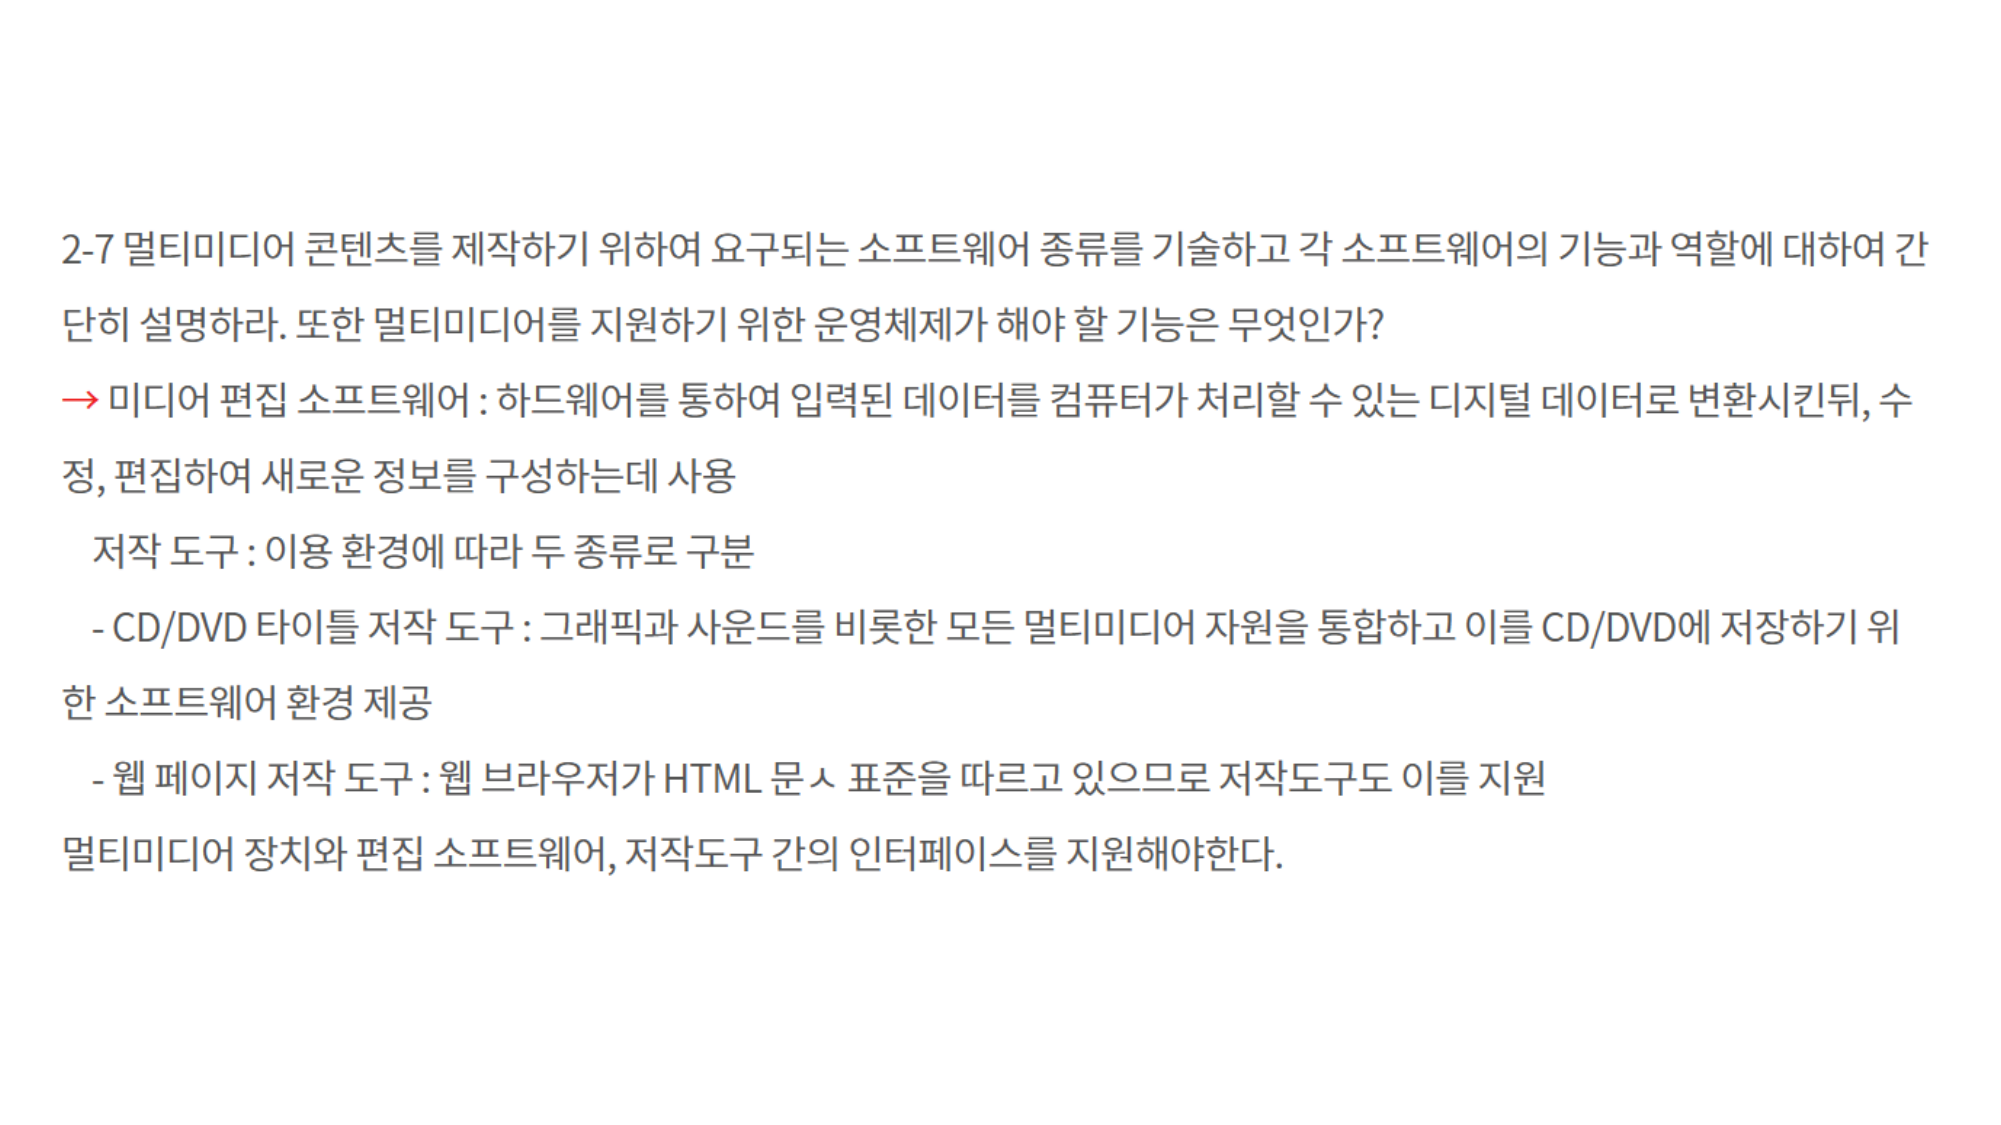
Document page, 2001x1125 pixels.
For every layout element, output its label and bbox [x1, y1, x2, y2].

picture [0, 174, 2000, 951]
